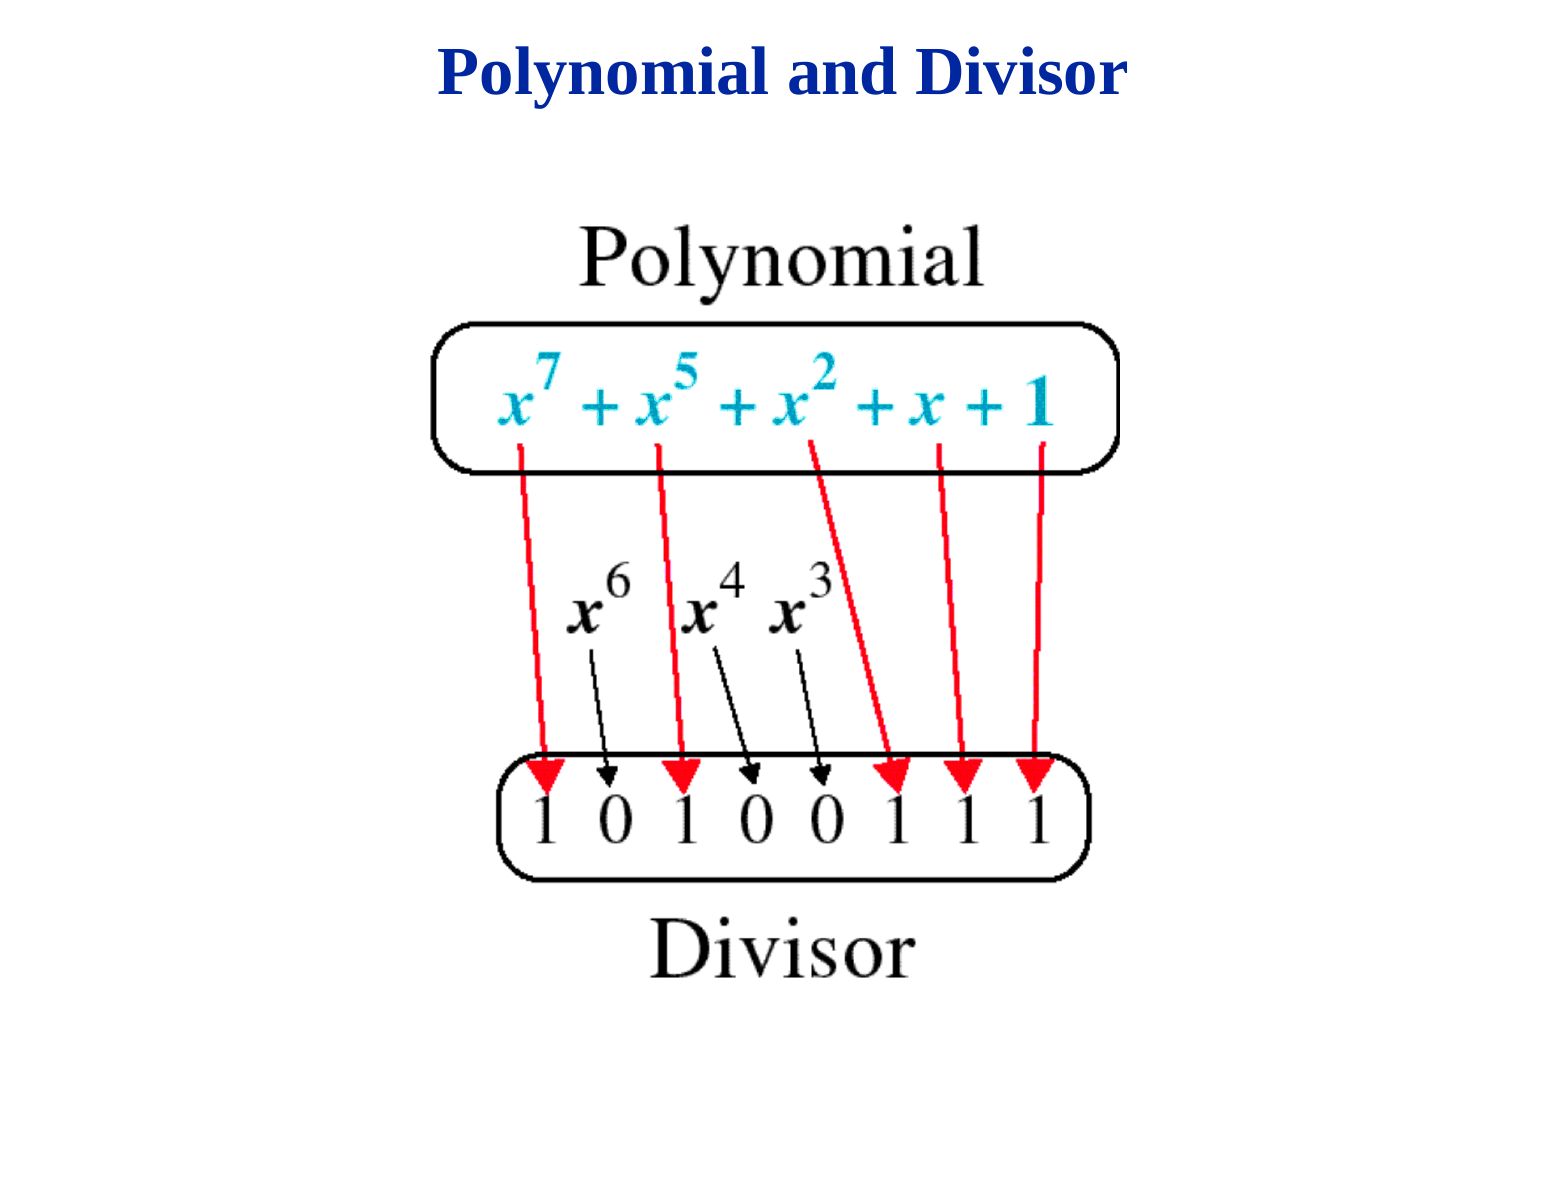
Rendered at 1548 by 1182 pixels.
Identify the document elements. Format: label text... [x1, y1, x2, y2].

picture [430, 223, 1120, 979]
title Polynomial and Divisor [435, 23, 1131, 223]
